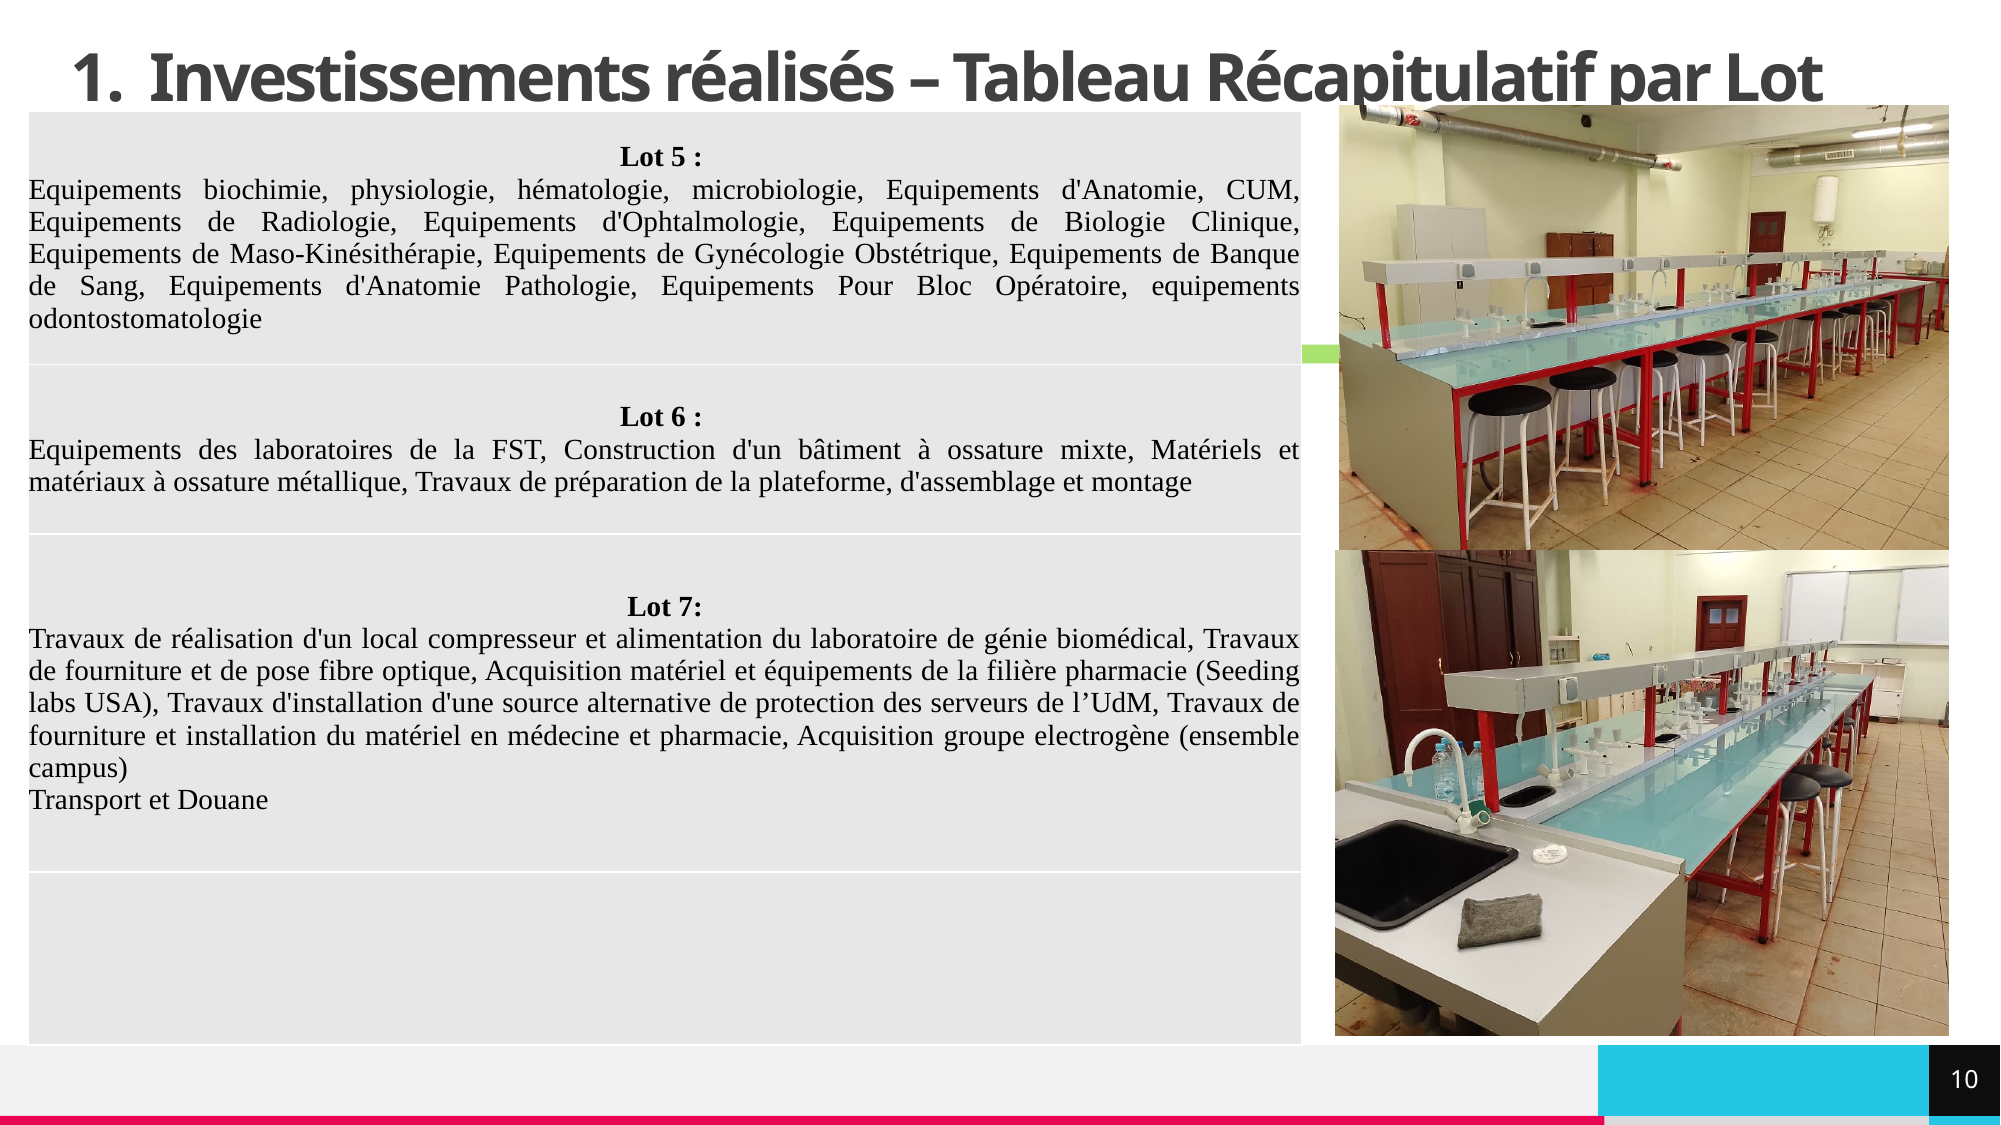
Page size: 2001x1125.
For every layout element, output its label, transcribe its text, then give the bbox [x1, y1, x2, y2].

table_cell Lot 6 : Equipements des laboratoires de la FST, Construction d'un bâtiment à ossature mixte, Matériels et matériaux à ossature métallique, Travaux de préparation de la plateforme, d'assemblage et montage [29, 365, 1301, 533]
slide_number 10 [1929, 1045, 2000, 1116]
table_header Lot 5 : Equipements biochimie, physiologie, hématologie, microbiologie, Equipements d'Anatomie, CUM, Equipements de Radiologie, Equipements d'Ophtalmologie, Equipements de Biologie Clinique, Equipements de Maso-Kinésithérapie, Equipements de Gynécologie Obstétrique, Equipements de Banque de Sang, Equipements d'Anatomie Pathologie, Equipements Pour Bloc Opératoire, equipements odontostomatologie [29, 112, 1301, 364]
picture [1334, 105, 1949, 1036]
table_cell [29, 873, 1301, 1044]
title 1. Investissements réalisés – Tableau Récapitulatif par Lot [70, 44, 1932, 115]
table_cell Lot 7: Travaux de réalisation d'un local compresseur et alimentation du laboratoire de génie biomédical, Travaux de fourniture et de pose fibre optique, Acquisition matériel et équipements de la filière pharmacie (Seeding labs USA), Travaux d'installation d'une source alternative de protection des serveurs de l’UdM, Travaux de fourniture et installation du matériel en médecine et pharmacie, Acquisition groupe electrogène (ensemble campus) Transport et Douane [29, 535, 1301, 871]
